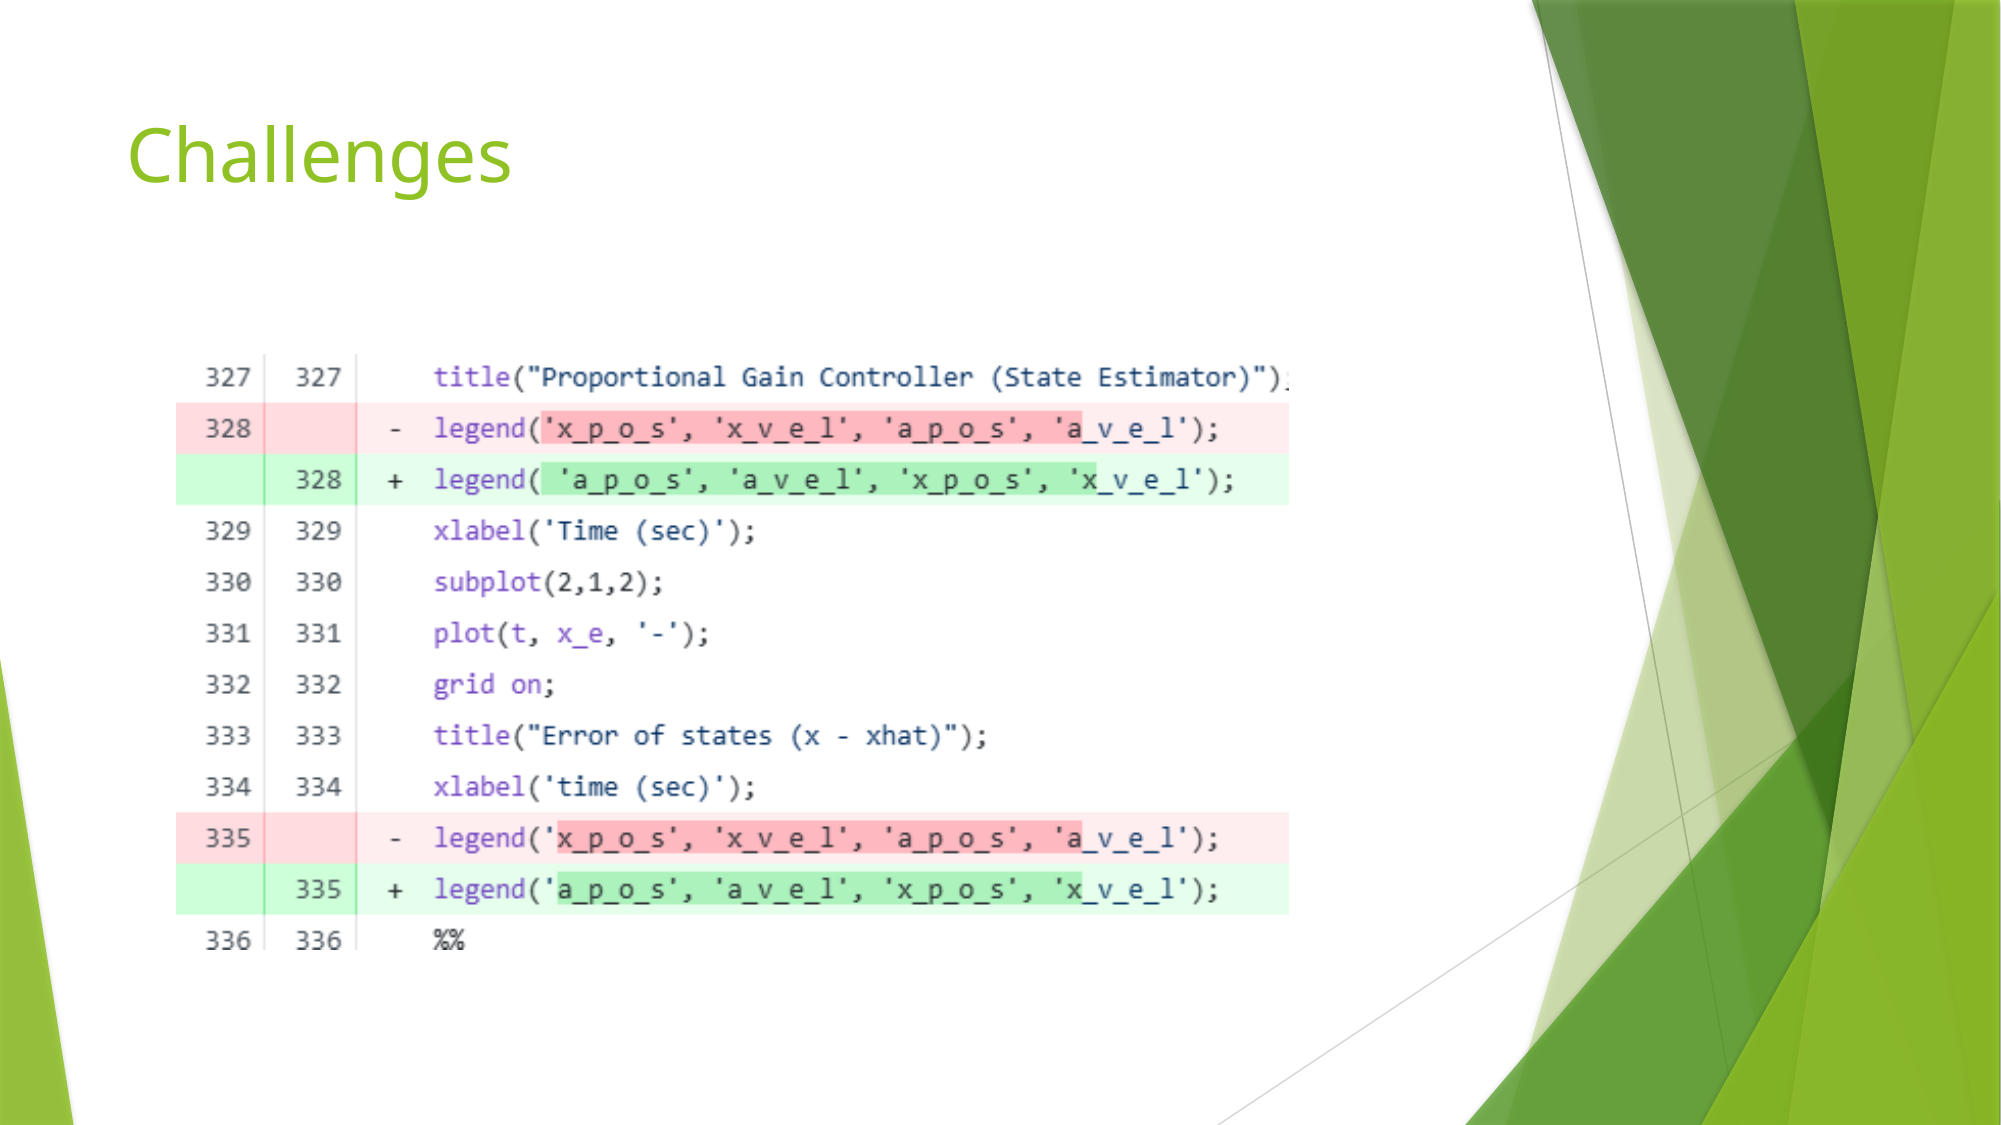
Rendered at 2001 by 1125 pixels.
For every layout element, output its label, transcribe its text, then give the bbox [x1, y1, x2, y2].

title Challenges [111, 99, 1522, 317]
picture [176, 353, 1290, 951]
